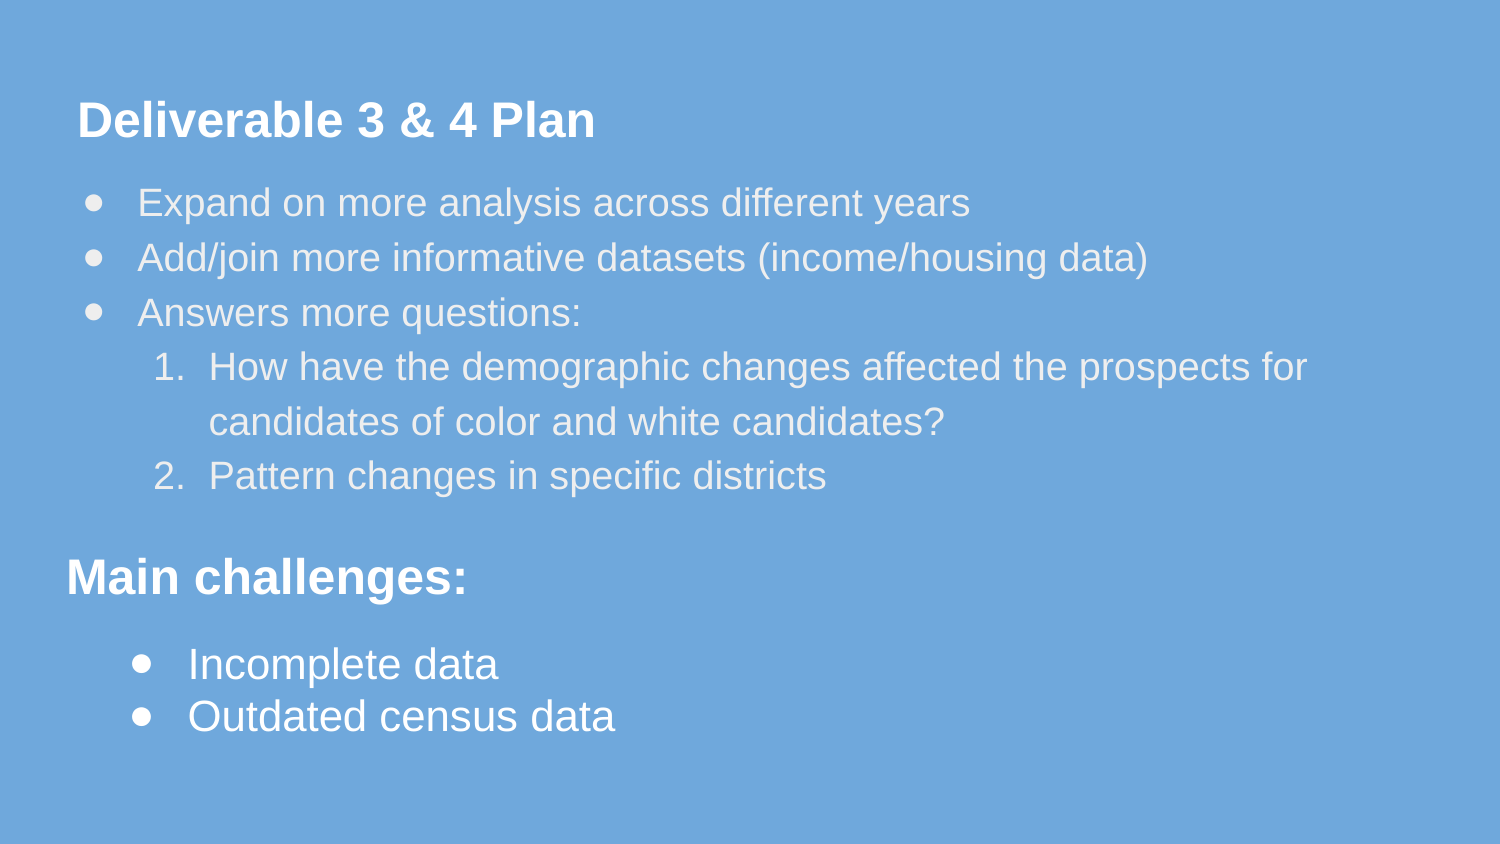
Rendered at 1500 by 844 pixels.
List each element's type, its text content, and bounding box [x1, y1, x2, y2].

text_box Main challenges: [51, 529, 1255, 620]
list Expand on more analysis across different years Add/join more informative datasets (income/housing data) Answers more questions: How have the demographic changes affected the prospects for candidates of color and white candidates? Pattern changes in specific districts [51, 155, 1449, 516]
text_box Deliverable 3 & 4 Plan [62, 72, 1266, 162]
text_box Incomplete data Outdated census data [97, 620, 1302, 756]
